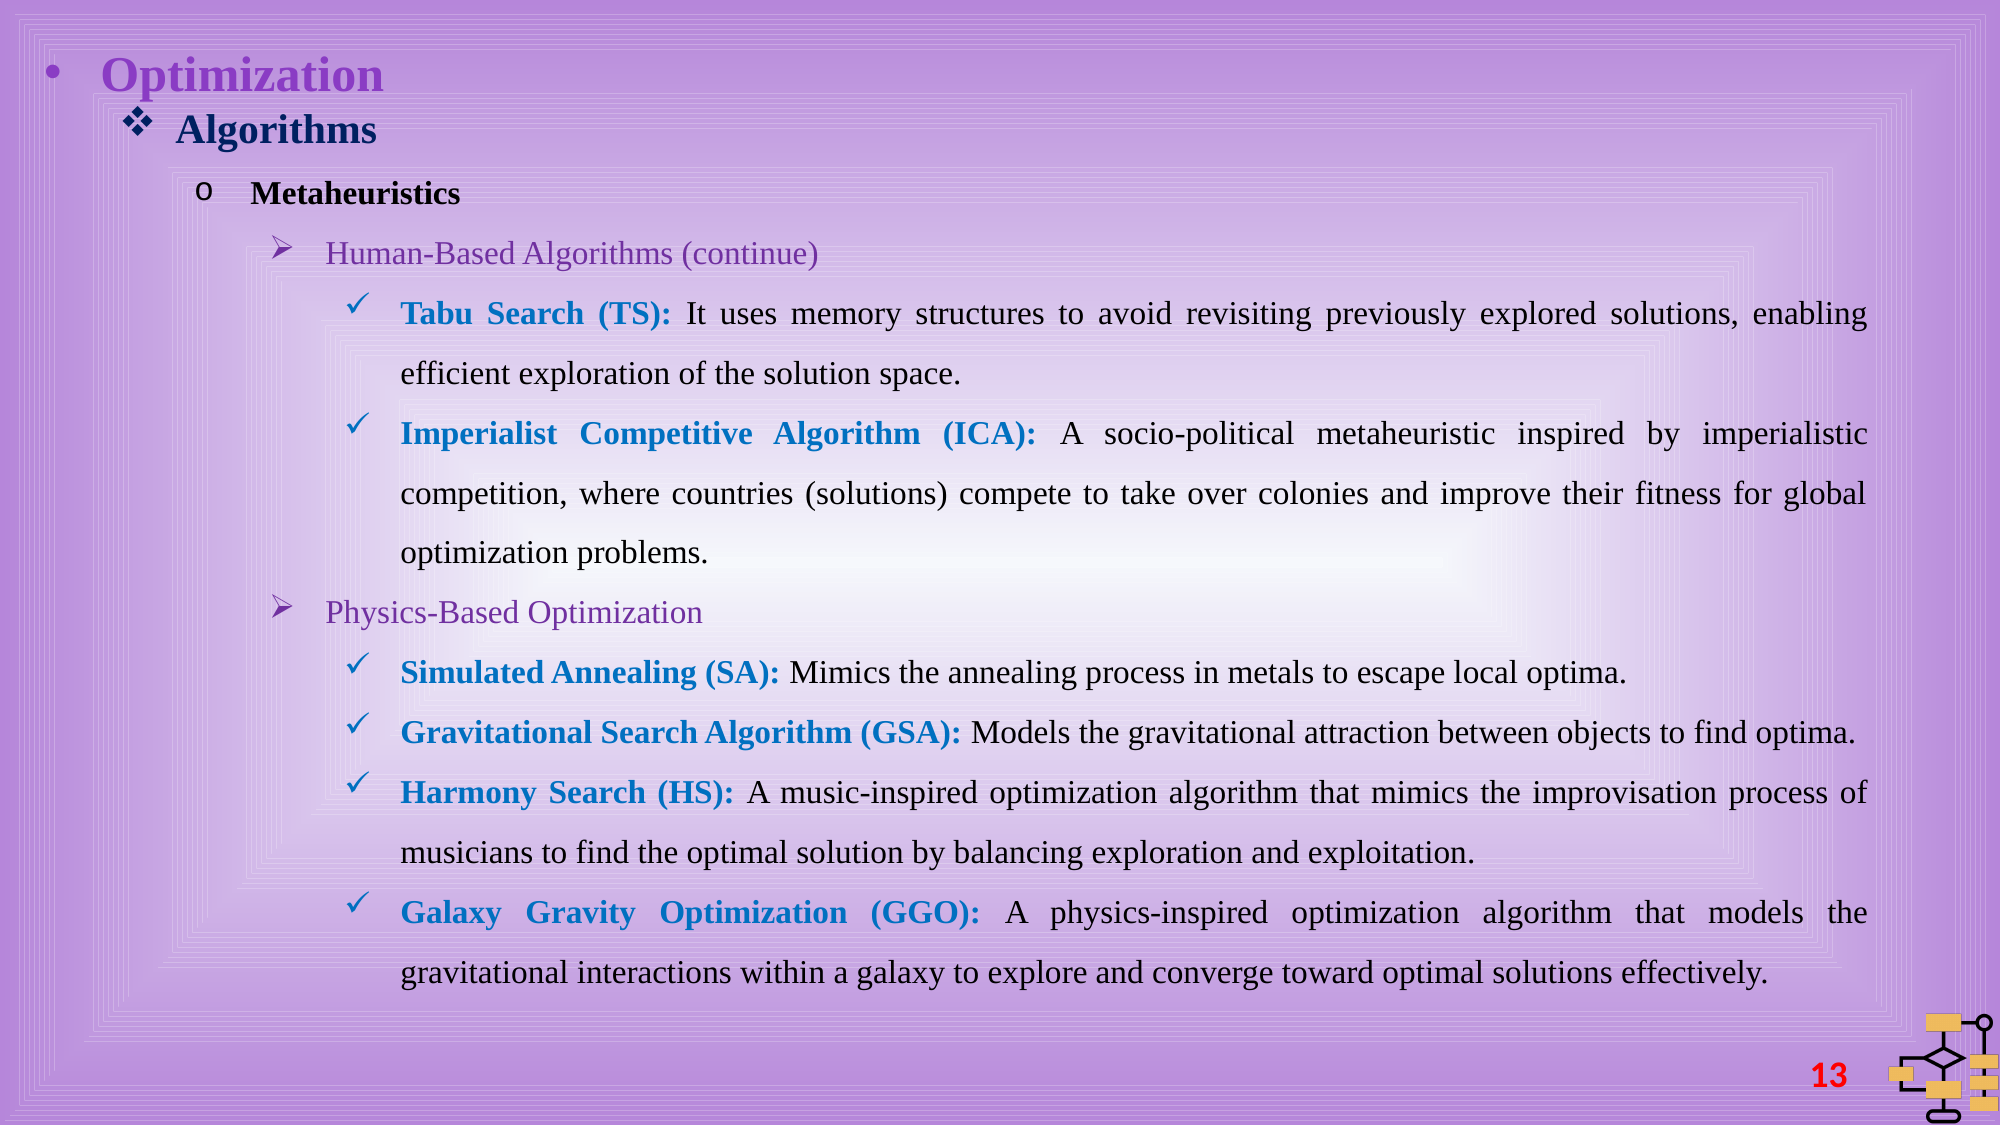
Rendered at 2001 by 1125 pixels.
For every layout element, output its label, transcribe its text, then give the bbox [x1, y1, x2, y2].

picture [1887, 1012, 2000, 1125]
slide_number 13 [1412, 1042, 1863, 1103]
text_box Optimization Algorithms Metaheuristics Human-Based Algorithms (continue) Tabu Search (TS): It uses memory structures to avoid revisiting previously explored solutions, enabling efficient exploration of the solution space. Imperialist Competitive Algorithm (ICA): A socio-political metaheuristic inspired by imperialistic competition, where countries (solutions) compete to take over colonies and improve their fitness for global optimization problems. Physics-Based Optimization Simulated Annealing (SA): Mimics the annealing process in metals to escape local optima. Gravitational Search Algorithm (GSA): Models the gravitational attraction between objects to find optima. Harmony Search (HS): A music-inspired optimization algorithm that mimics the improvisation process of musicians to find the optimal solution by balancing exploration and exploitation. Galaxy Gravity Optimization (GGO): A physics-inspired optimization algorithm that models the gravitational interactions within a galaxy to explore and converge toward optimal solutions effectively. [29, 34, 1885, 998]
